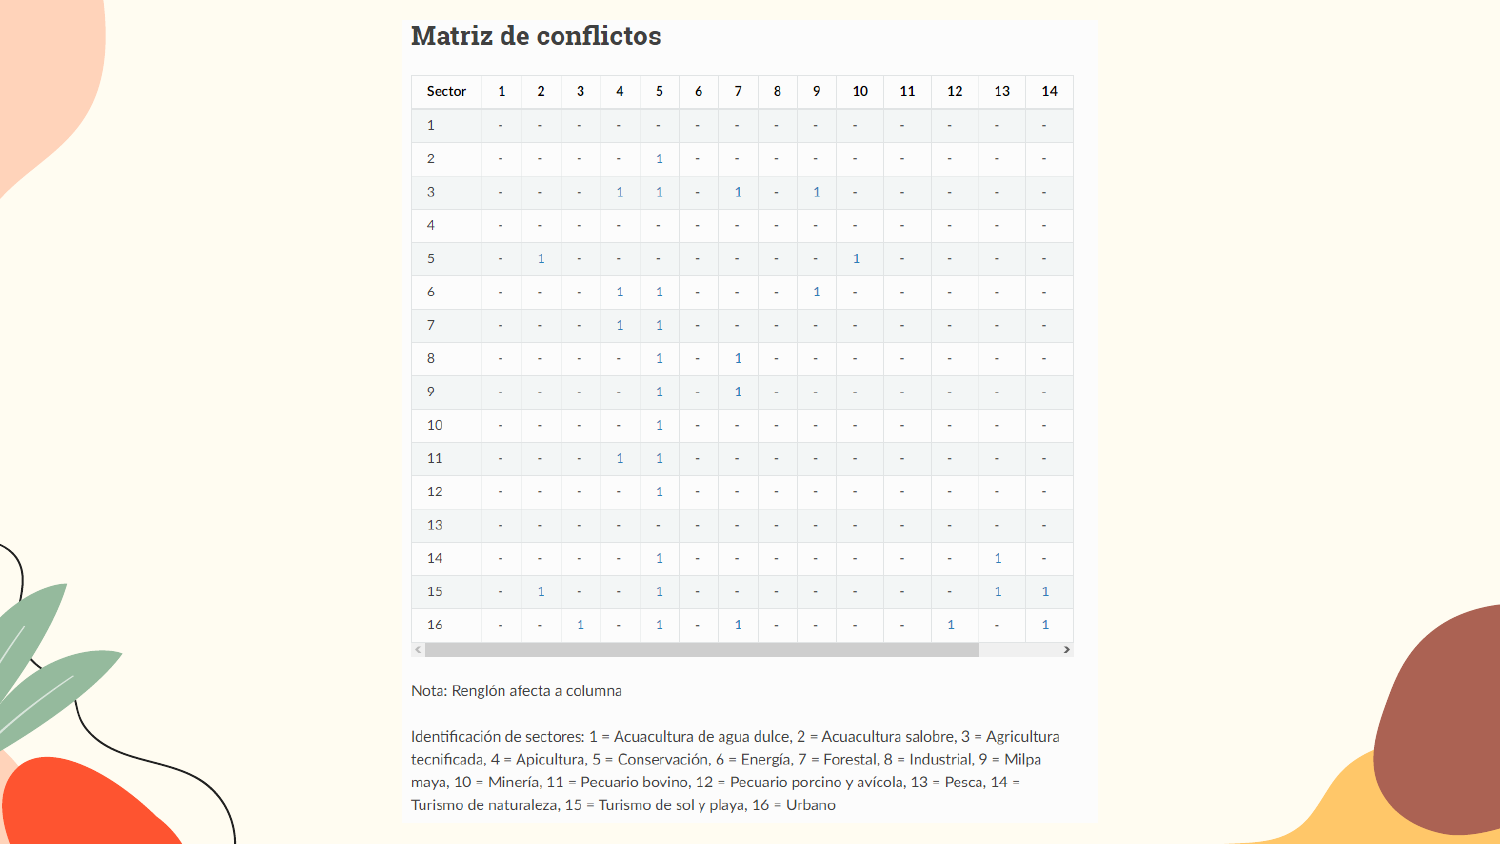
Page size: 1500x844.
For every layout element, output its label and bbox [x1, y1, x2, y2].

picture [402, 20, 1098, 824]
